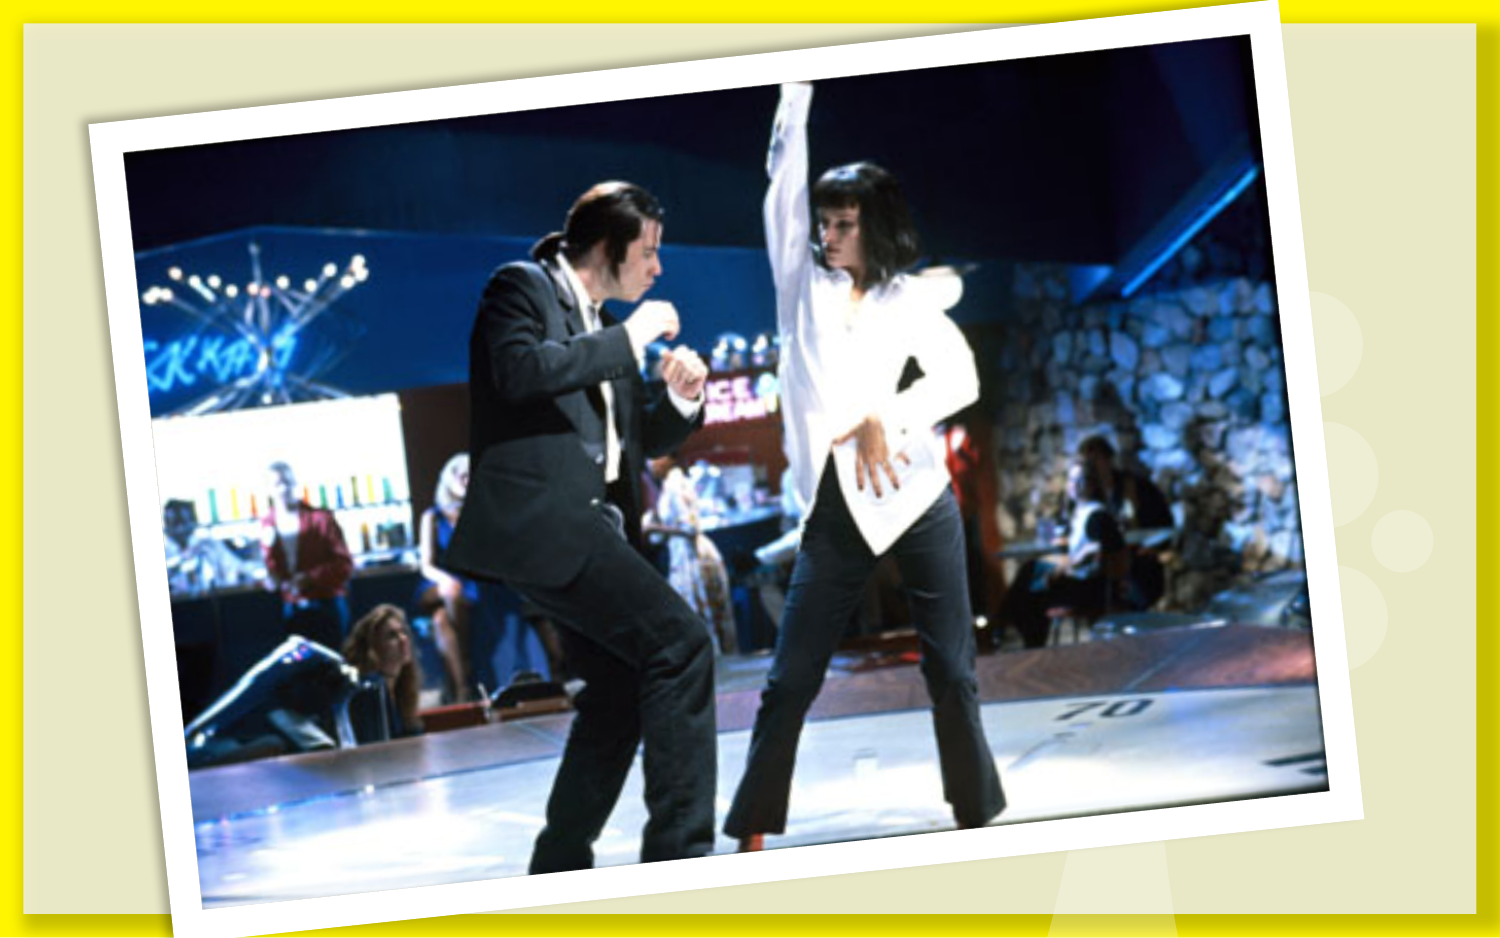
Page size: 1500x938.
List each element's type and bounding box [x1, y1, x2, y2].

picture [124, 35, 1329, 909]
